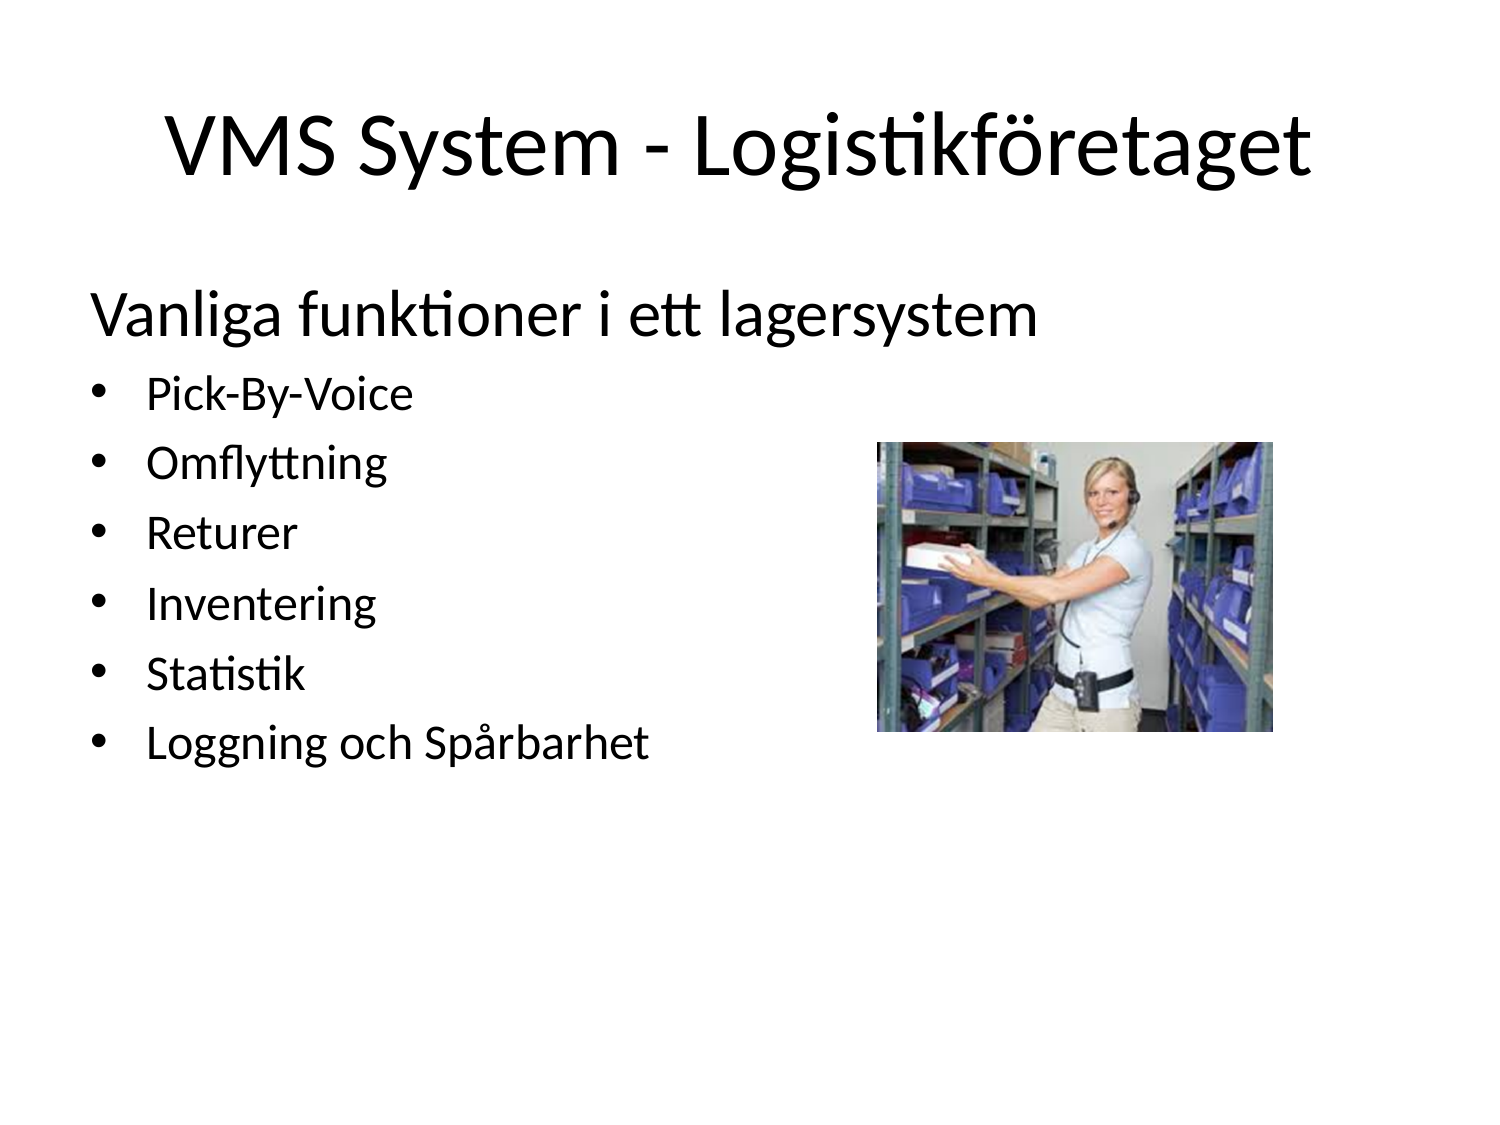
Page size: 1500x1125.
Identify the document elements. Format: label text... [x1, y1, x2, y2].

title VMS System - Logistikföretaget [75, 45, 1425, 233]
picture [876, 442, 1273, 733]
list Vanliga funktioner i ett lagersystem Pick-By-Voice Omflyttning Returer Inventering Statistik Loggning och Spårbarhet [75, 262, 1425, 1005]
